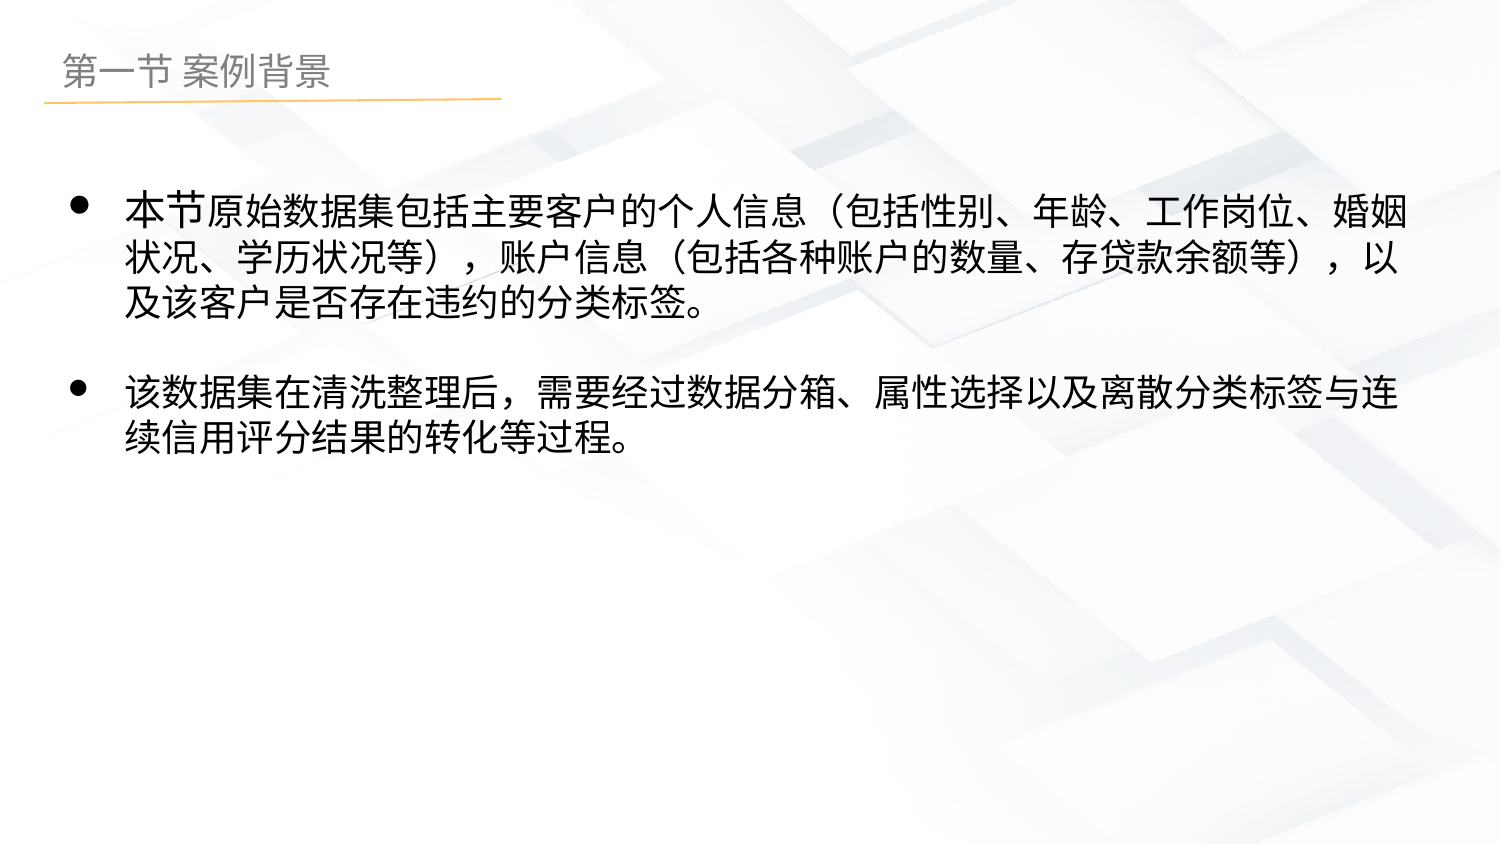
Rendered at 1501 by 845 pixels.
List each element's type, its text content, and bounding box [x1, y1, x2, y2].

text_box 本节原始数据集包括主要客户的个人信息（包括性别、年龄、工作岗位、婚姻状况、学历状况等），账户信息（包括各种账户的数量、存贷款余额等），以及该客户是否存在违约的分类标签。 该数据集在清洗整理后，需要经过数据分箱、属性选择以及离散分类标签与连续信用评分结果的转化等过程。 [53, 126, 1424, 529]
